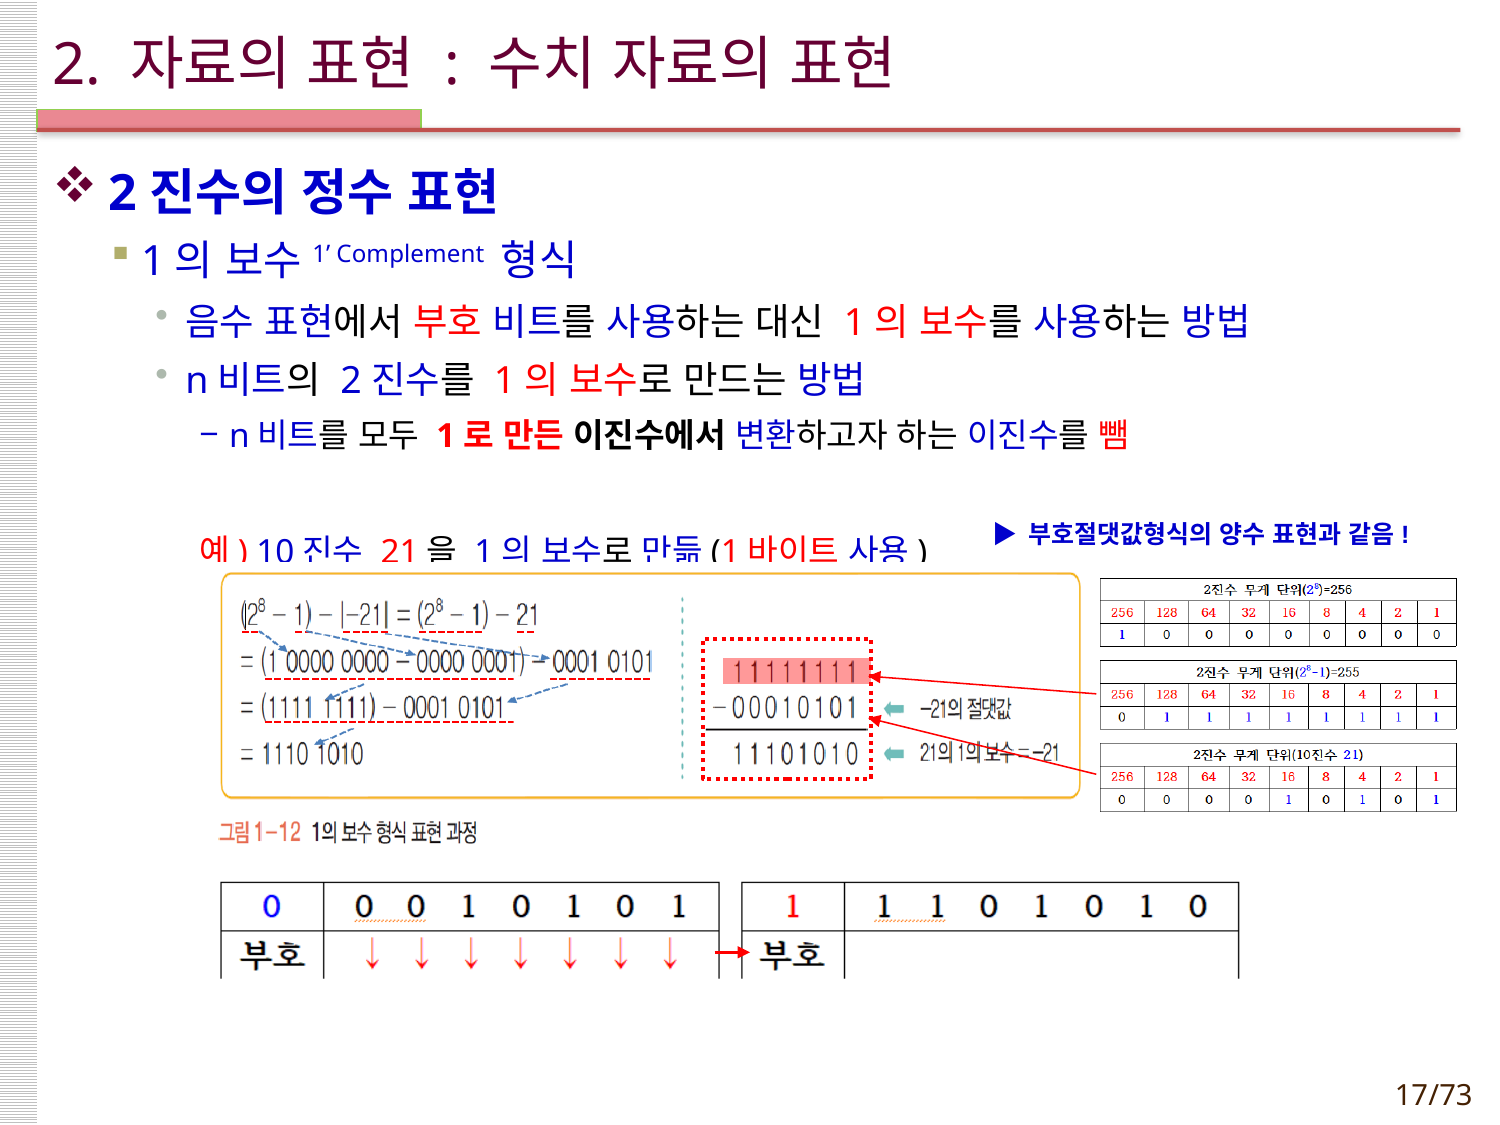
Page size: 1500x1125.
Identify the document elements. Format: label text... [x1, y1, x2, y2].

picture [206, 562, 1463, 854]
list 2진수의 정수 표현 1의 보수1’ Complement 형식 음수 표현에서 부호 비트를 사용하는 대신 1의 보수를 사용하는 방법 n비트의 2진수를 1의 보수로 만드는 방법 n비트를 모두 1로 만든 이진수에서 변환하고자 하는 이진수를 뺌 예) 10진수 21을 1의 보수로 만듦(1바이트 사용) [37, 152, 1463, 1091]
picture [218, 876, 1247, 994]
title 2. 자료의 표현 : 수치 자료의 표현 [37, 13, 1278, 109]
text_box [867, 717, 1097, 775]
text_box ▶ 부호절댓값형식의 양수 표현과 같음! [977, 519, 1463, 556]
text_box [867, 675, 1097, 695]
